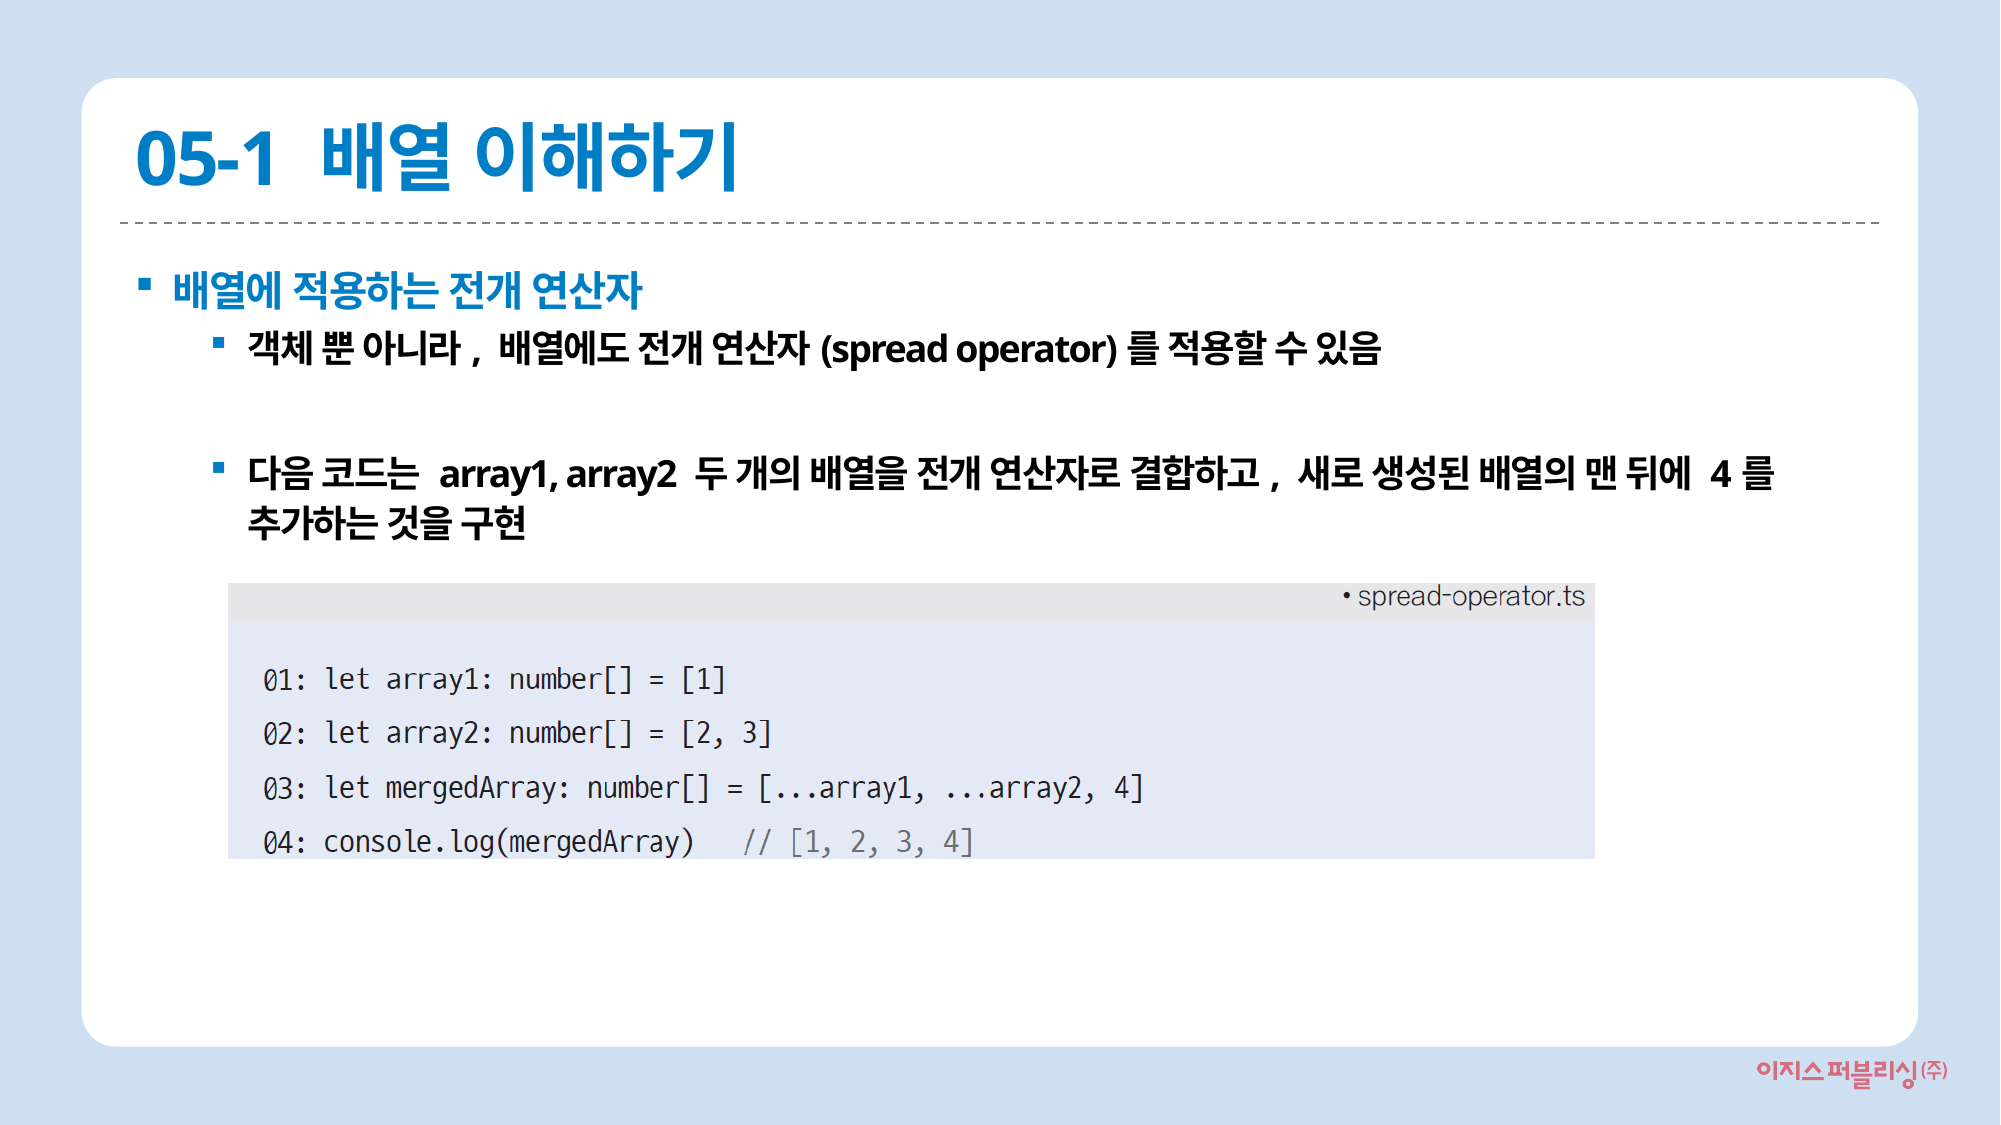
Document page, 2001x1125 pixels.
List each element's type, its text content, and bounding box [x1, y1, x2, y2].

picture [228, 583, 1595, 860]
list 배열에 적용하는 전개 연산자 객체 뿐 아니라, 배열에도 전개 연산자(spread operator)를 적용할 수 있음 다음 코드는 array1, array2 두 개의 배열을 전개 연산자로 결합하고, 새로 생성된 배열의 맨 뒤에 4를 추가하는 것을 구현 [120, 257, 1865, 1009]
title 05-1 배열 이해하기 [120, 109, 1880, 209]
